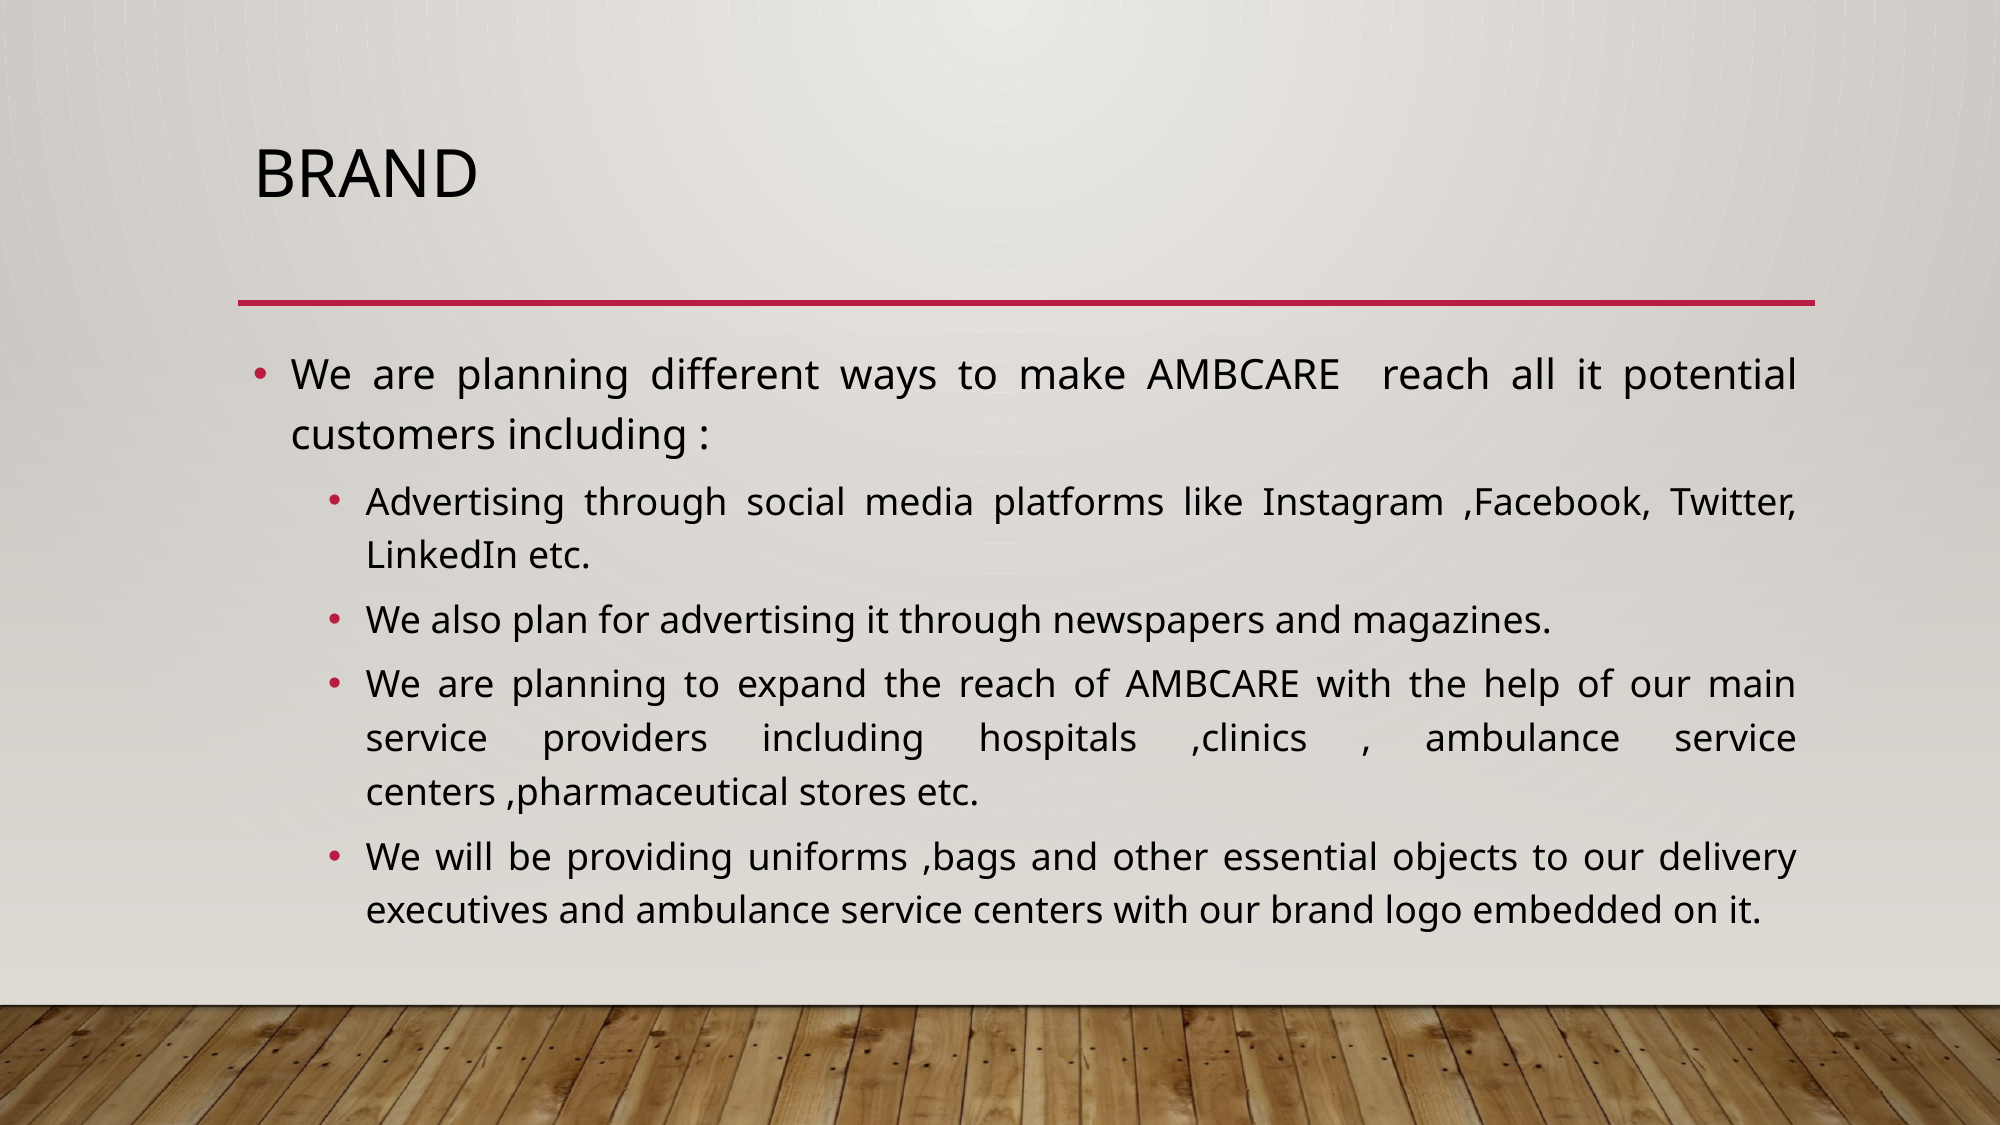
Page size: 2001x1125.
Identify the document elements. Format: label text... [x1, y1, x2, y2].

list We are planning different ways to make AMBCARE reach all it potential customers including : Advertising through social media platforms like Instagram ,Facebook, Twitter, LinkedIn etc. We also plan for advertising it through newspapers and magazines. We are planning to expand the reach of AMBCARE with the help of our main service providers including hospitals ,clinics , ambulance service centers ,pharmaceutical stores etc. We will be providing uniforms ,bags and other essential objects to our delivery executives and ambulance service centers with our brand logo embedded on it. [238, 330, 1814, 897]
picture [0, 1005, 2000, 1125]
title Brand [238, 131, 1814, 305]
